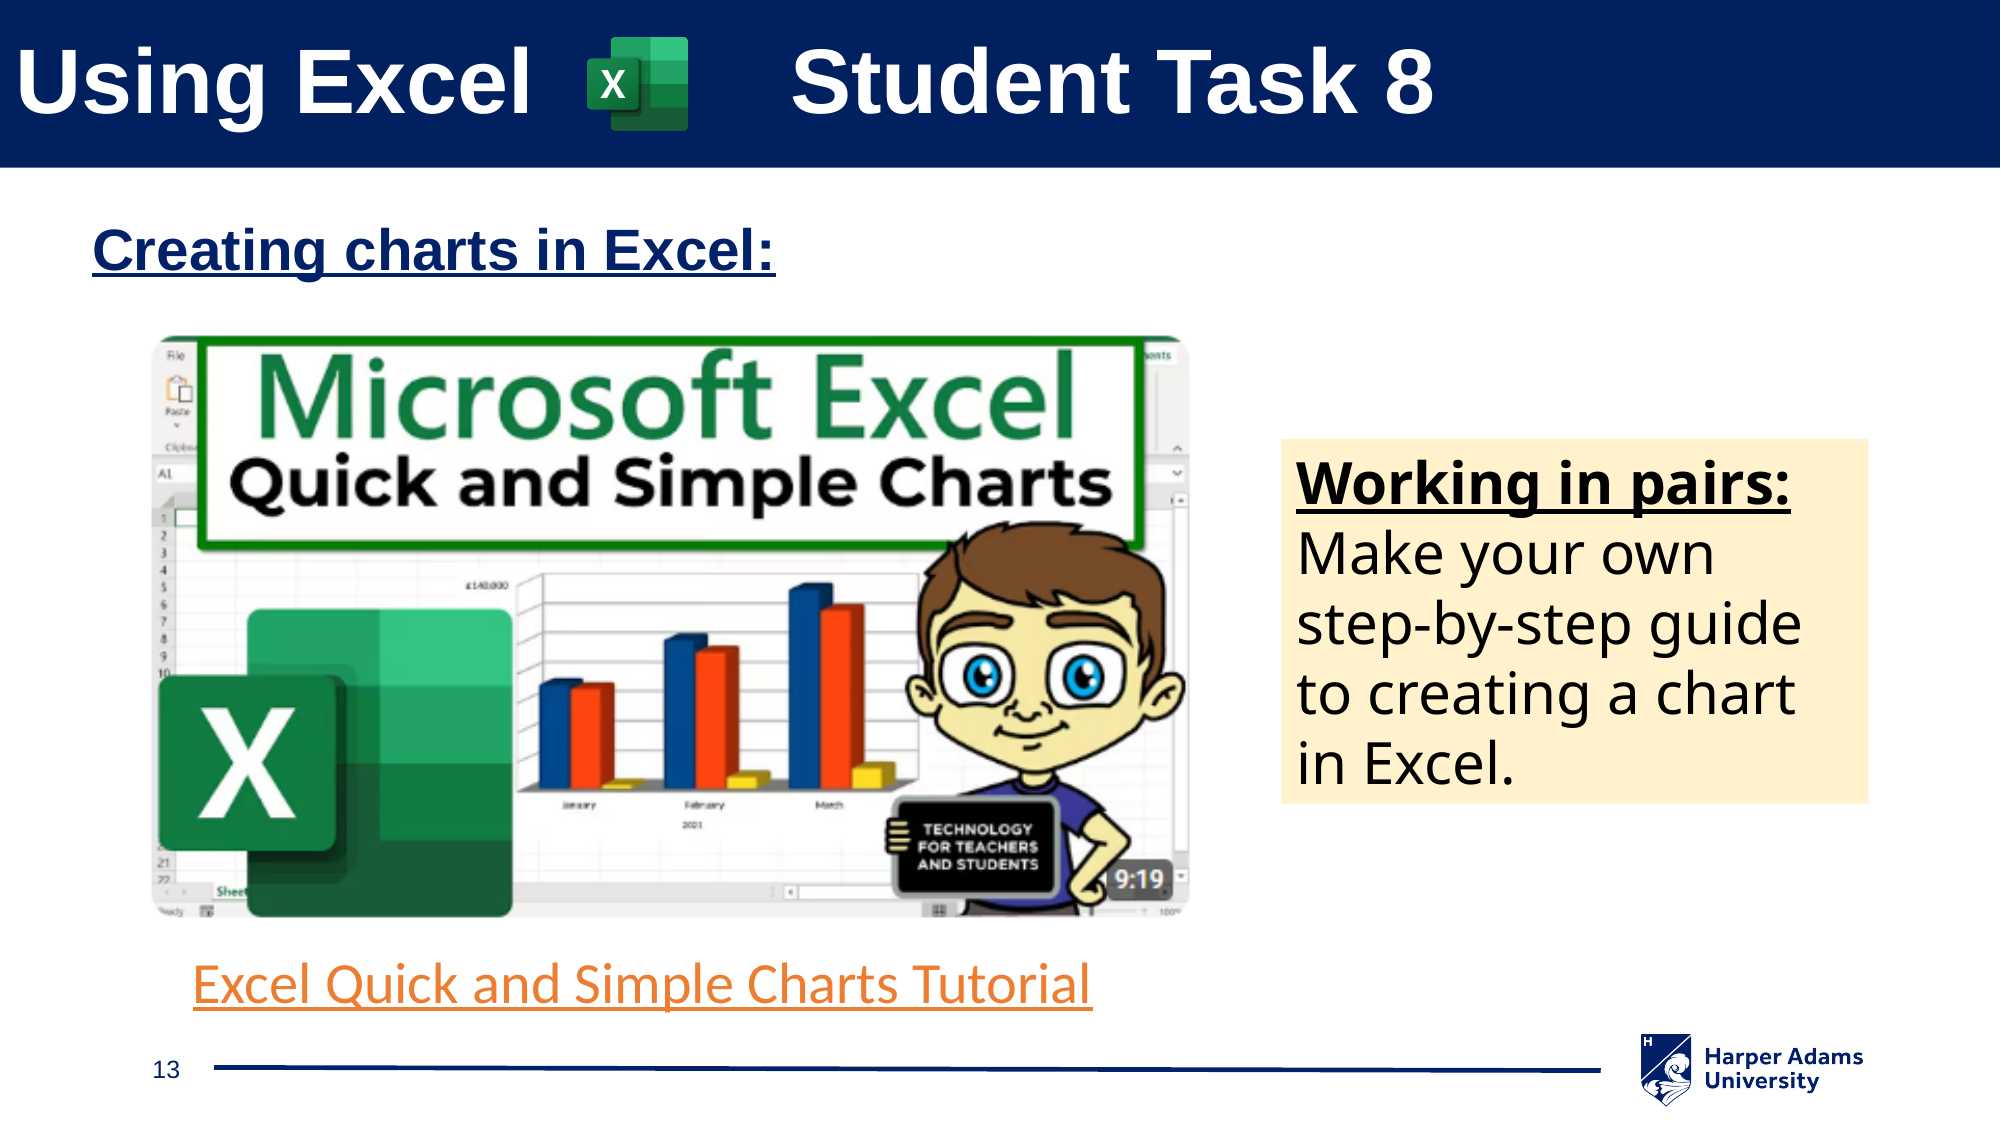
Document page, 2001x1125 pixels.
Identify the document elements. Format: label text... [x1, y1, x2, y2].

list Creating charts in Excel: [77, 204, 1803, 919]
picture [587, 37, 688, 131]
picture [121, 314, 1216, 933]
title Using Excel Student Task 8 [0, 0, 2000, 168]
slide_number 13 [137, 1038, 588, 1099]
text_box Excel Quick and Simple Charts Tutorial [177, 938, 1129, 1023]
text_box Working in pairs: Make your own step-by-step guide to creating a chart in Excel. [1281, 439, 1869, 804]
picture [1641, 1034, 1863, 1107]
